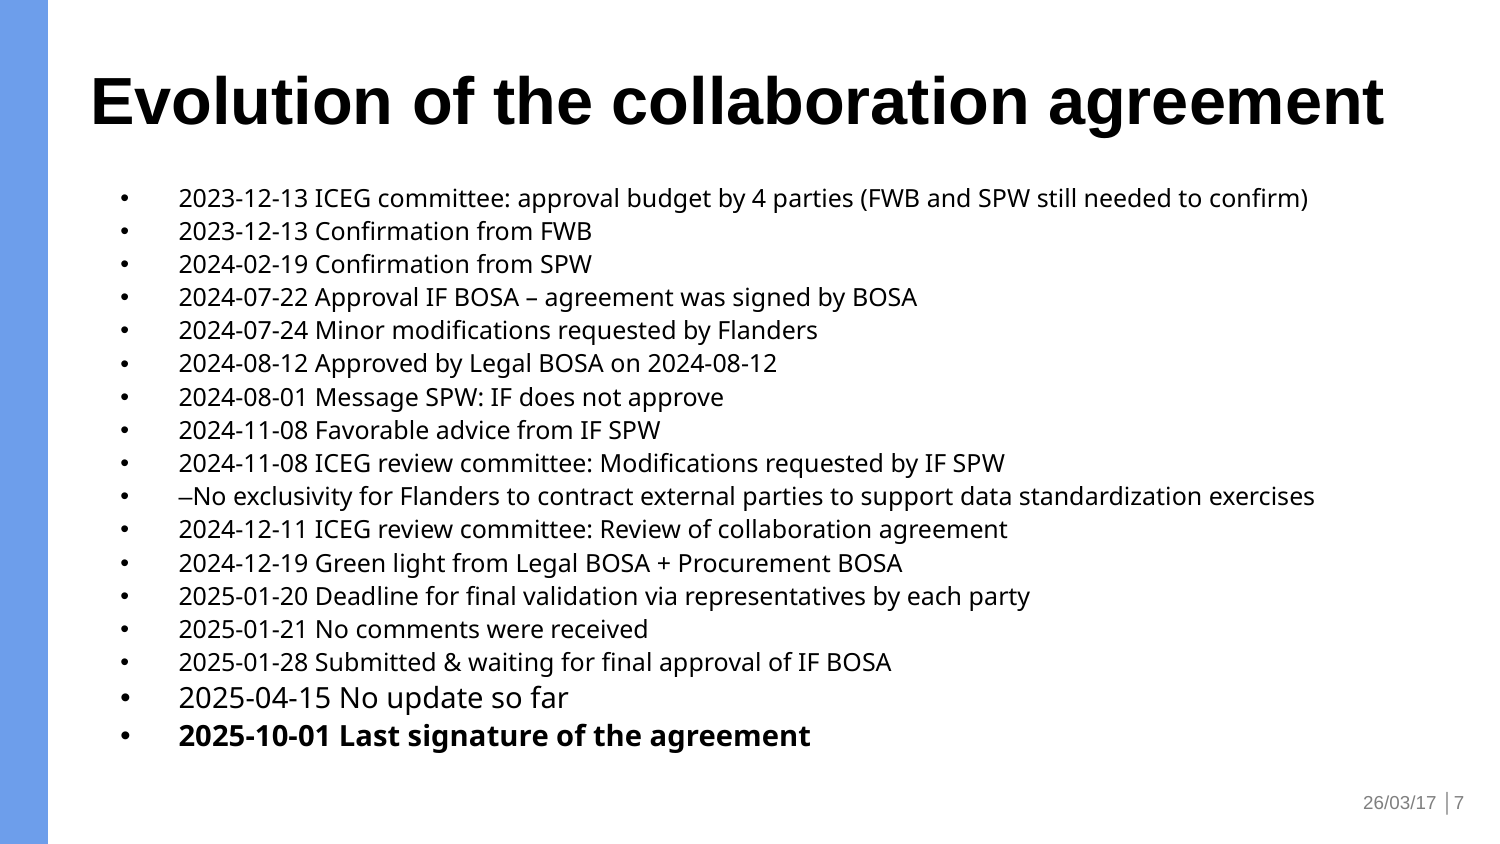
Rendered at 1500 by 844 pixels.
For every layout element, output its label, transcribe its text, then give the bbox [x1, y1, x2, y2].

title Evolution of the collaboration agreement [74, 42, 1460, 181]
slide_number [1127, 778, 1480, 825]
list 2023-12-13 ICEG committee: approval budget by 4 parties (FWB and SPW still needed to confirm) 2023-12-13 Confirmation from FWB 2024-02-19 Confirmation from SPW 2024-07-22 Approval IF BOSA – agreement was signed by BOSA 2024-07-24 Minor modifications requested by Flanders 2024-08-12 Approved by Legal BOSA on 2024-08-12 2024-08-01 Message SPW: IF does not approve 2024-11-08 Favorable advice from IF SPW 2024-11-08 ICEG review committee: Modifications requested by IF SPW –No exclusivity for Flanders to contract external parties to support data standardization exercises 2024-12-11 ICEG review committee: Review of collaboration agreement 2024-12-19 Green light from Legal BOSA + Procurement BOSA 2025-01-20 Deadline for final validation via representatives by each party 2025-01-21 No comments were received 2025-01-28 Submitted & waiting for final approval of IF BOSA 2025-04-15 No update so far 2025-10-01 Last signature of the agreement [88, 170, 1412, 738]
